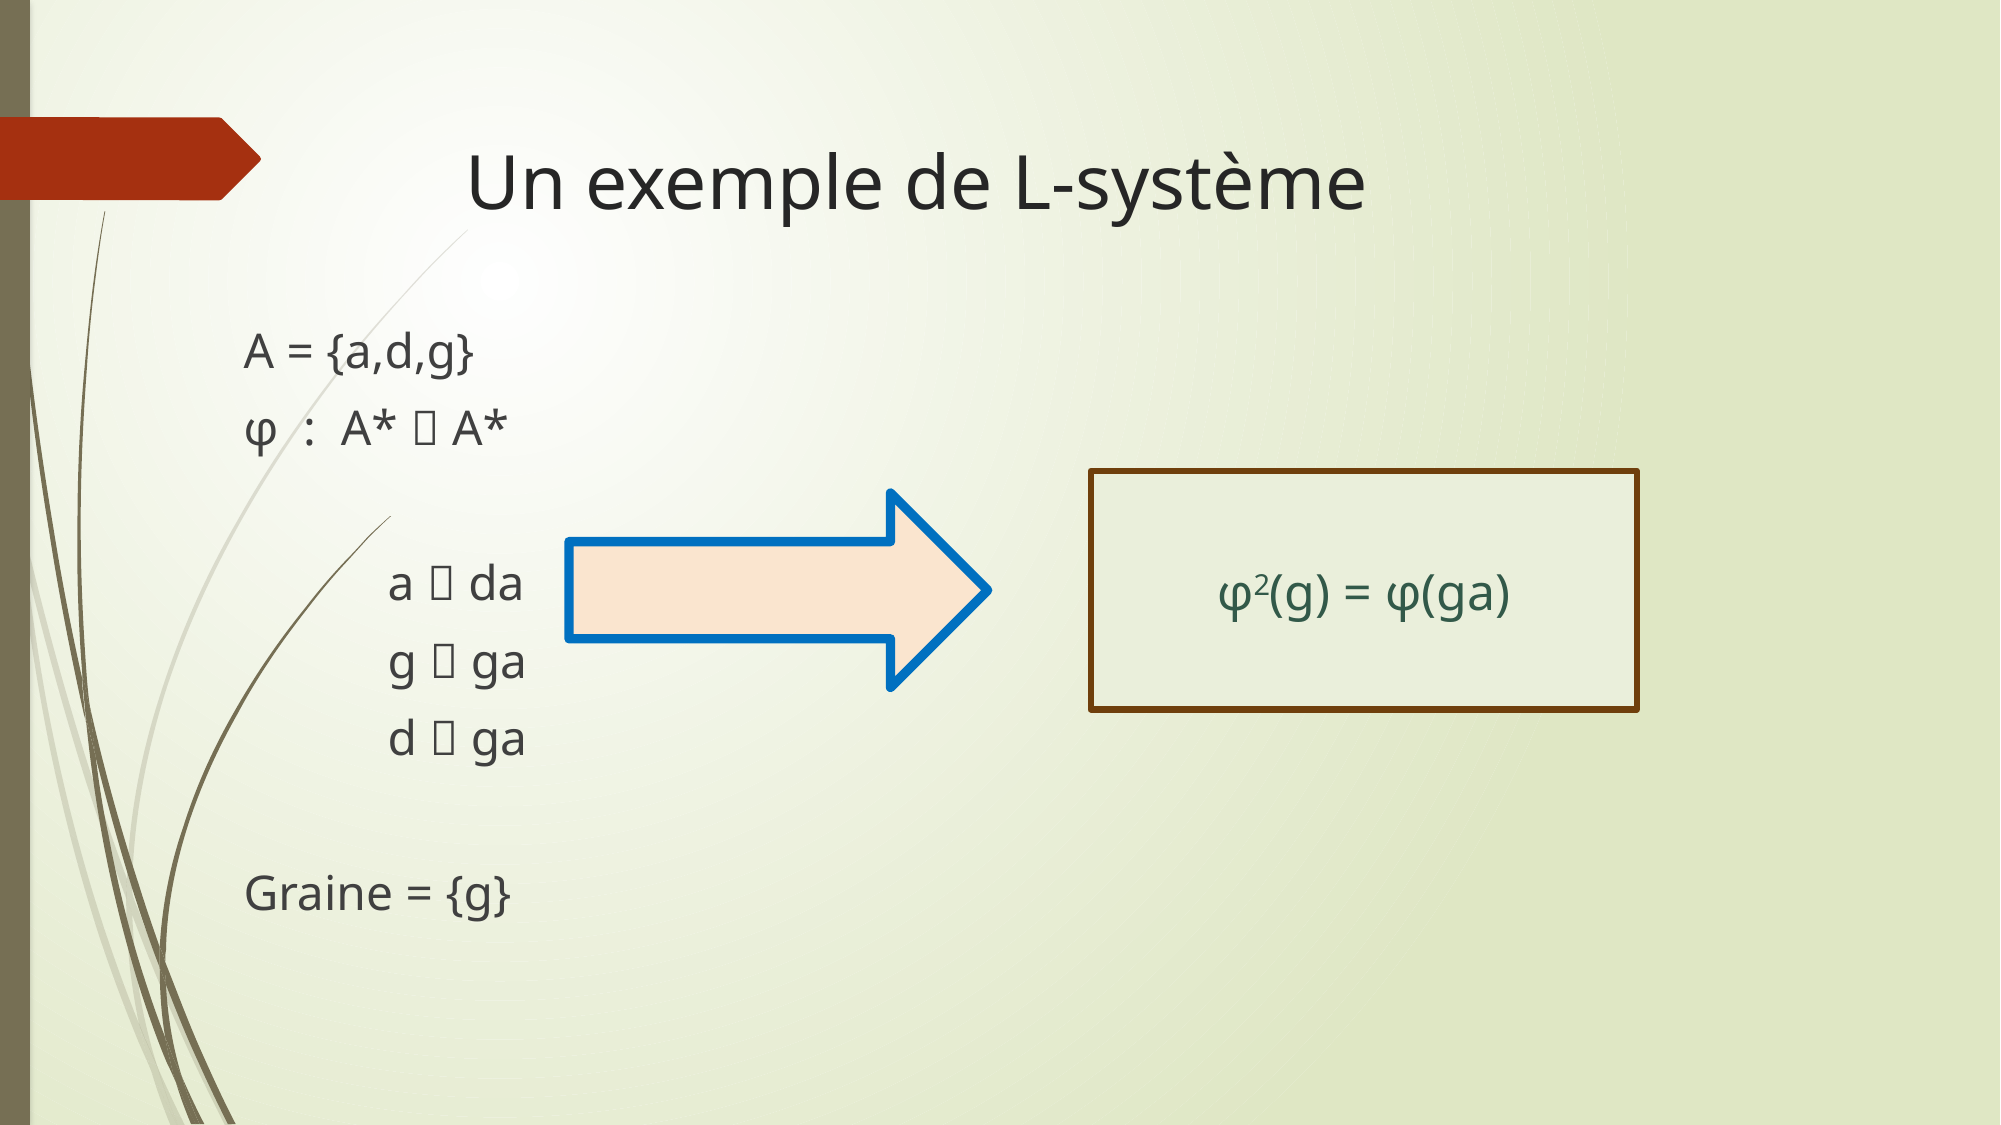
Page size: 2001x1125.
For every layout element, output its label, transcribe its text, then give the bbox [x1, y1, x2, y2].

text_box A = {a,d,g} φ : A*  A* a  da g  ga d  ga Graine = {g} [228, 312, 569, 933]
text_box [569, 491, 989, 689]
text_box Un exemple de L-système [450, 127, 1913, 338]
text_box φ2(g) = φ(ga) [1089, 470, 1638, 711]
